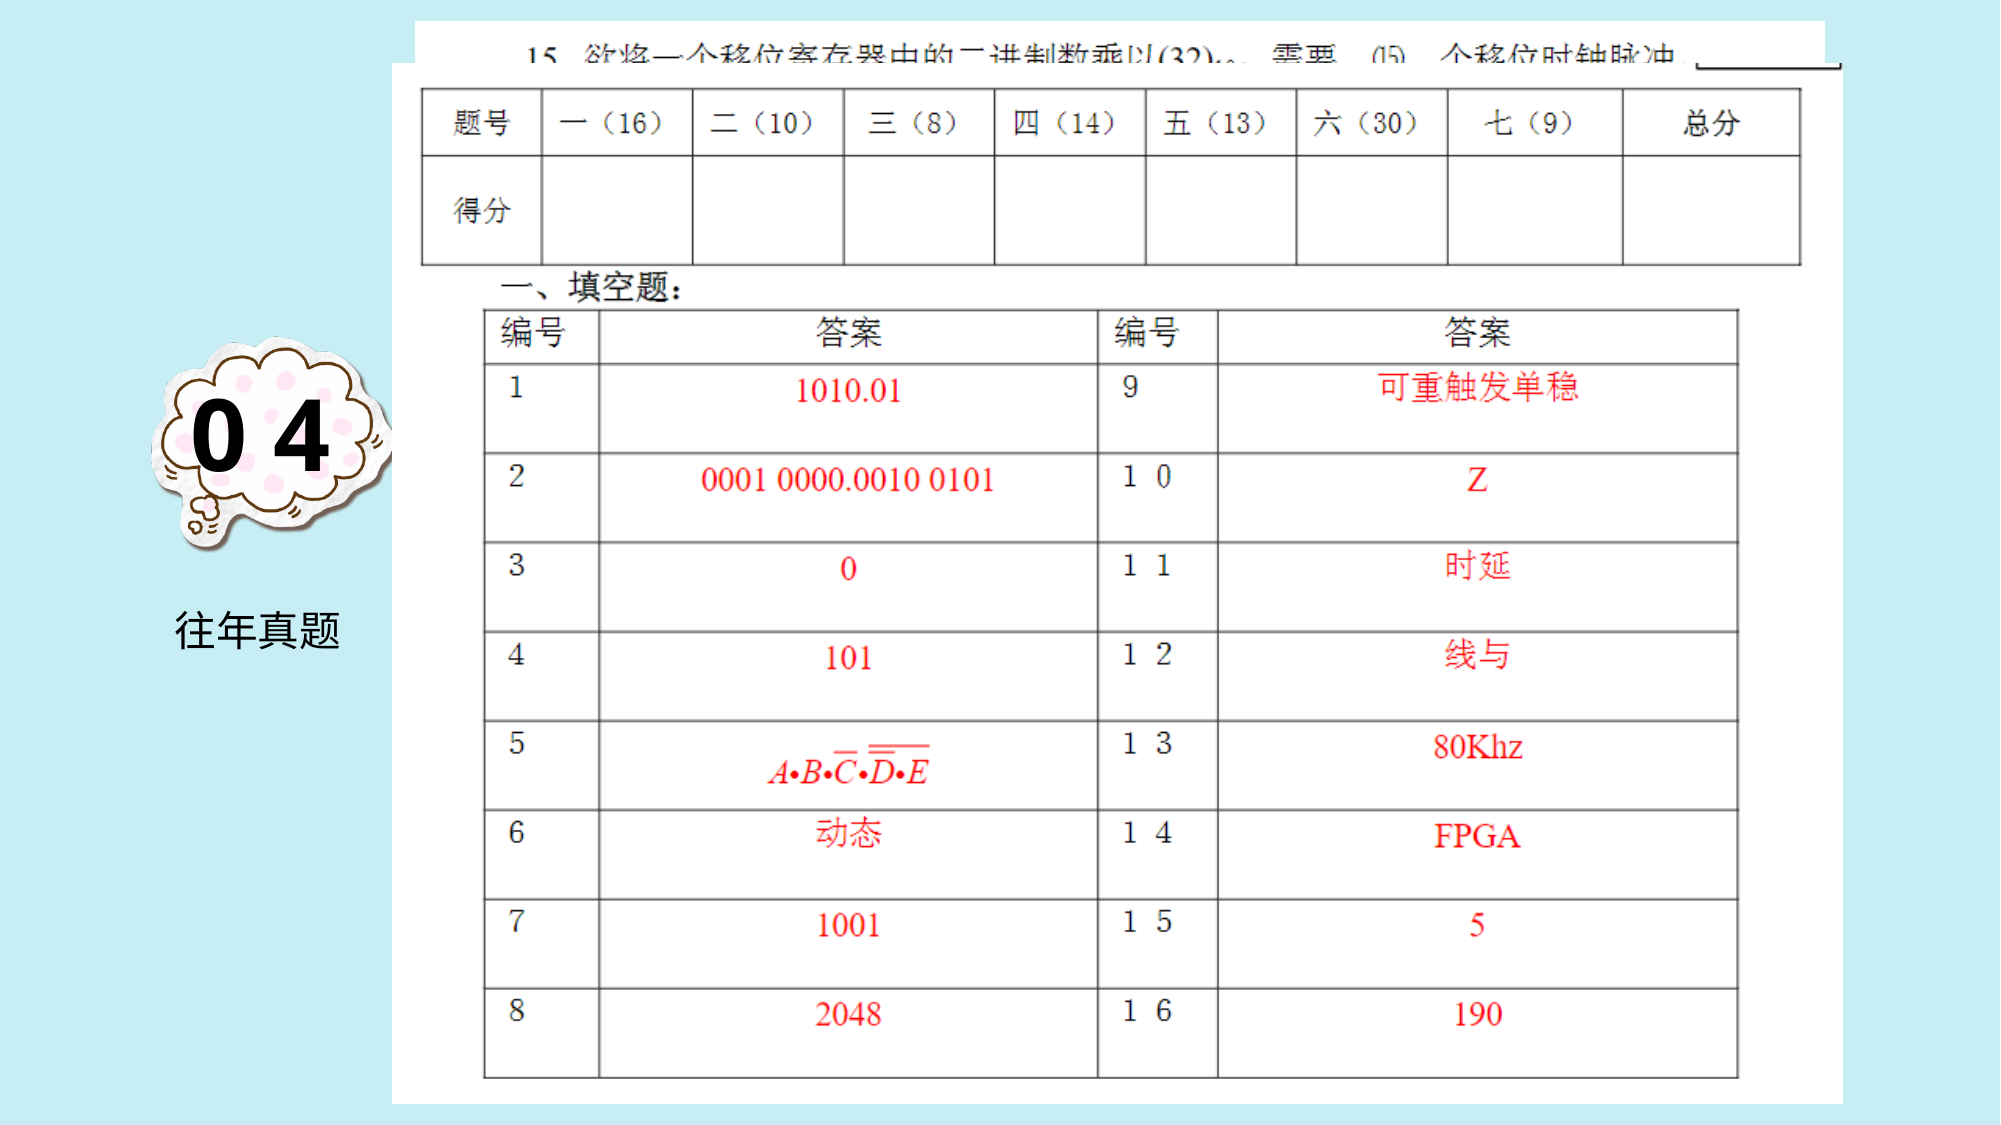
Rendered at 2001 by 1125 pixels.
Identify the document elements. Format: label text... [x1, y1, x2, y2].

picture [129, 20, 1843, 1104]
text_box 往年真题 [58, 572, 392, 662]
